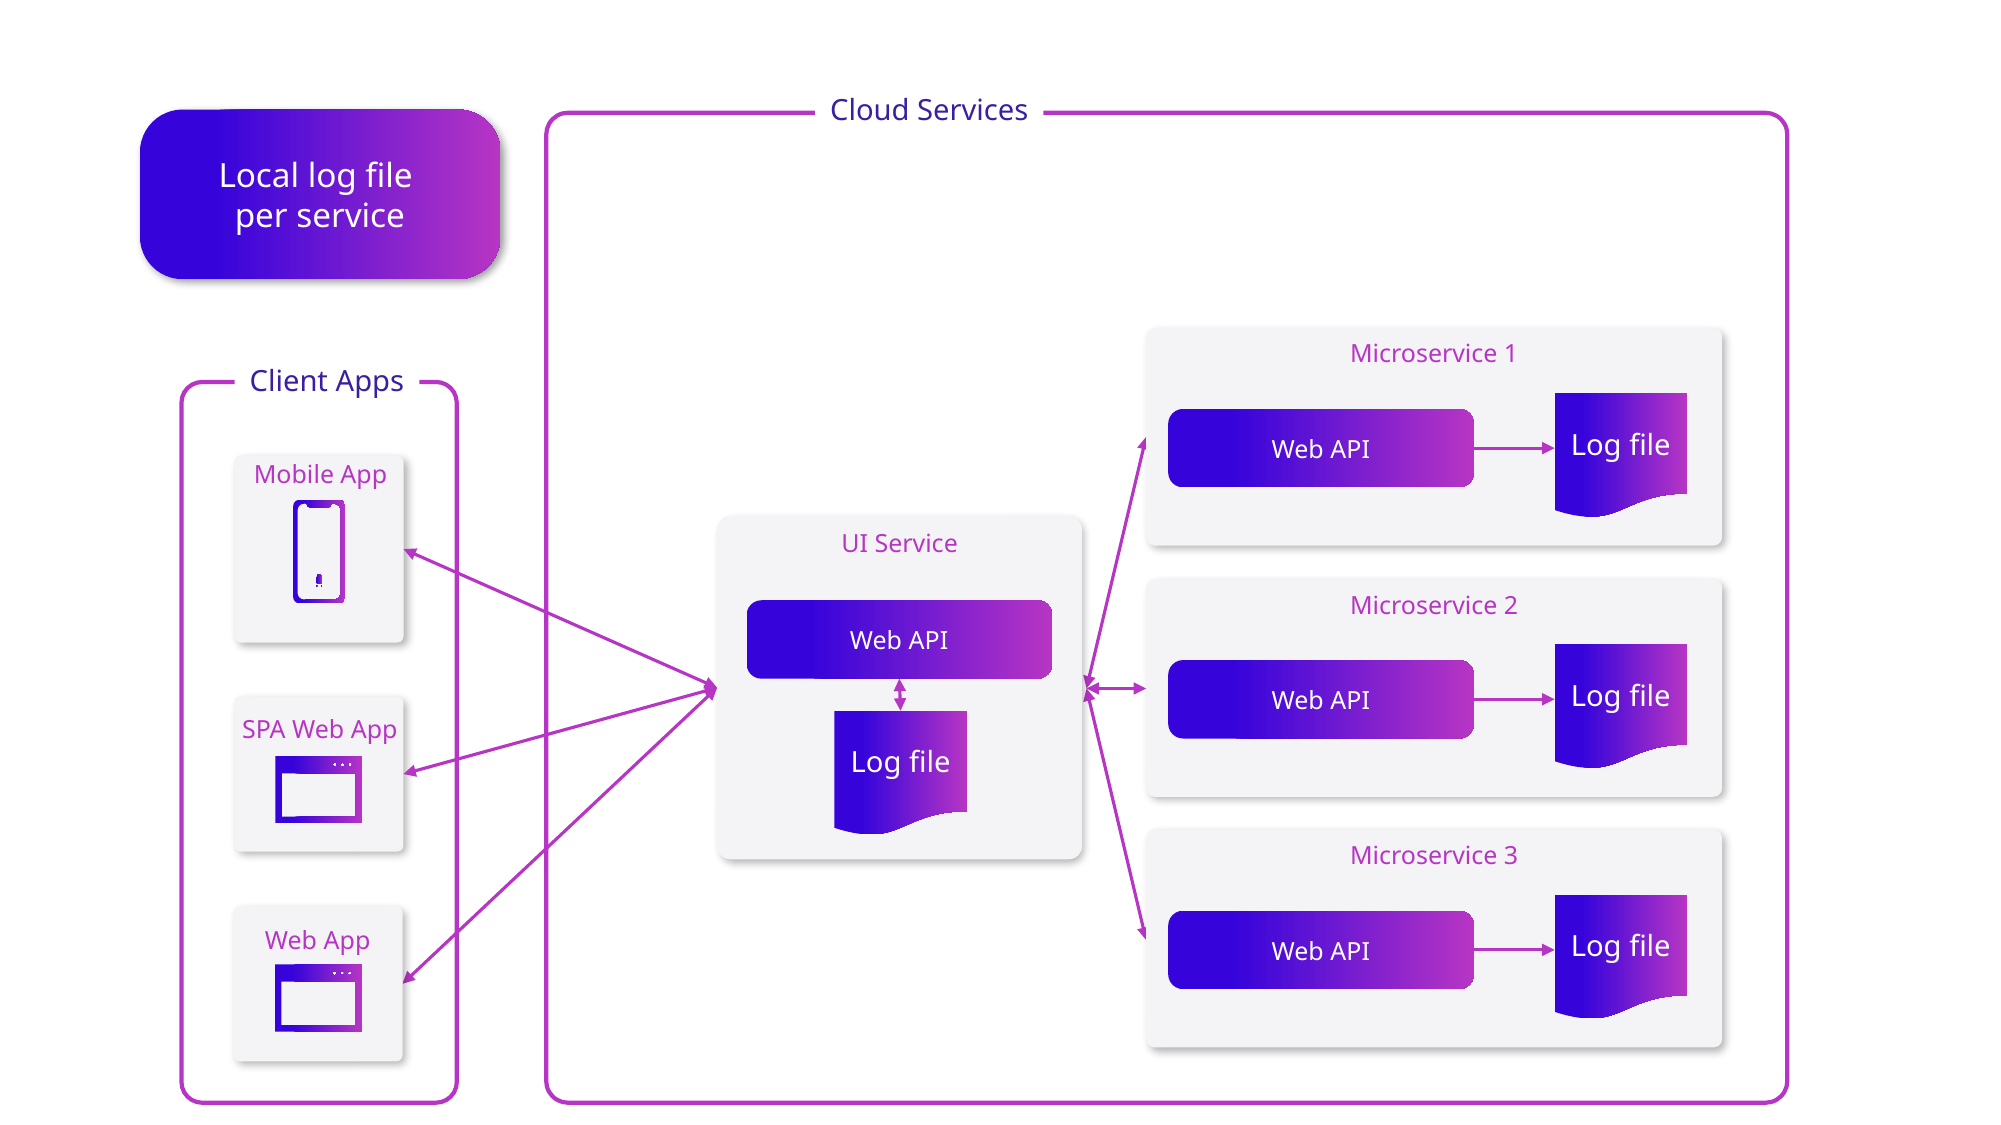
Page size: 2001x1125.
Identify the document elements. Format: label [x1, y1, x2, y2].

text_box [117, 46, 1819, 1125]
